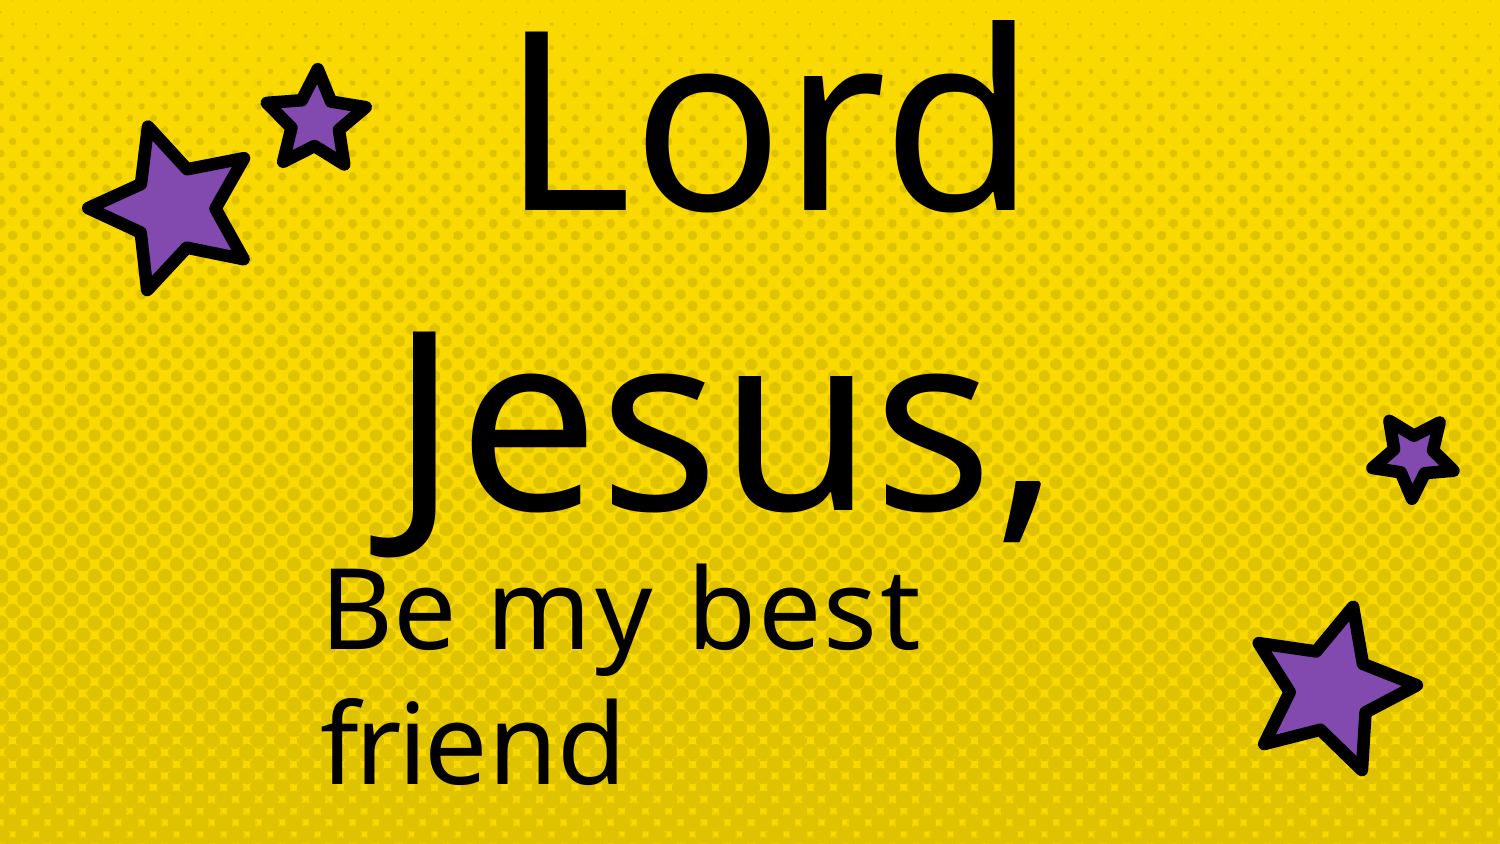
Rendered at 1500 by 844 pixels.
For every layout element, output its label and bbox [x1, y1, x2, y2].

text_box [1252, 600, 1424, 777]
picture [0, 0, 1500, 844]
text_box [81, 120, 251, 297]
text_box [1365, 414, 1461, 506]
text_box [260, 62, 373, 171]
